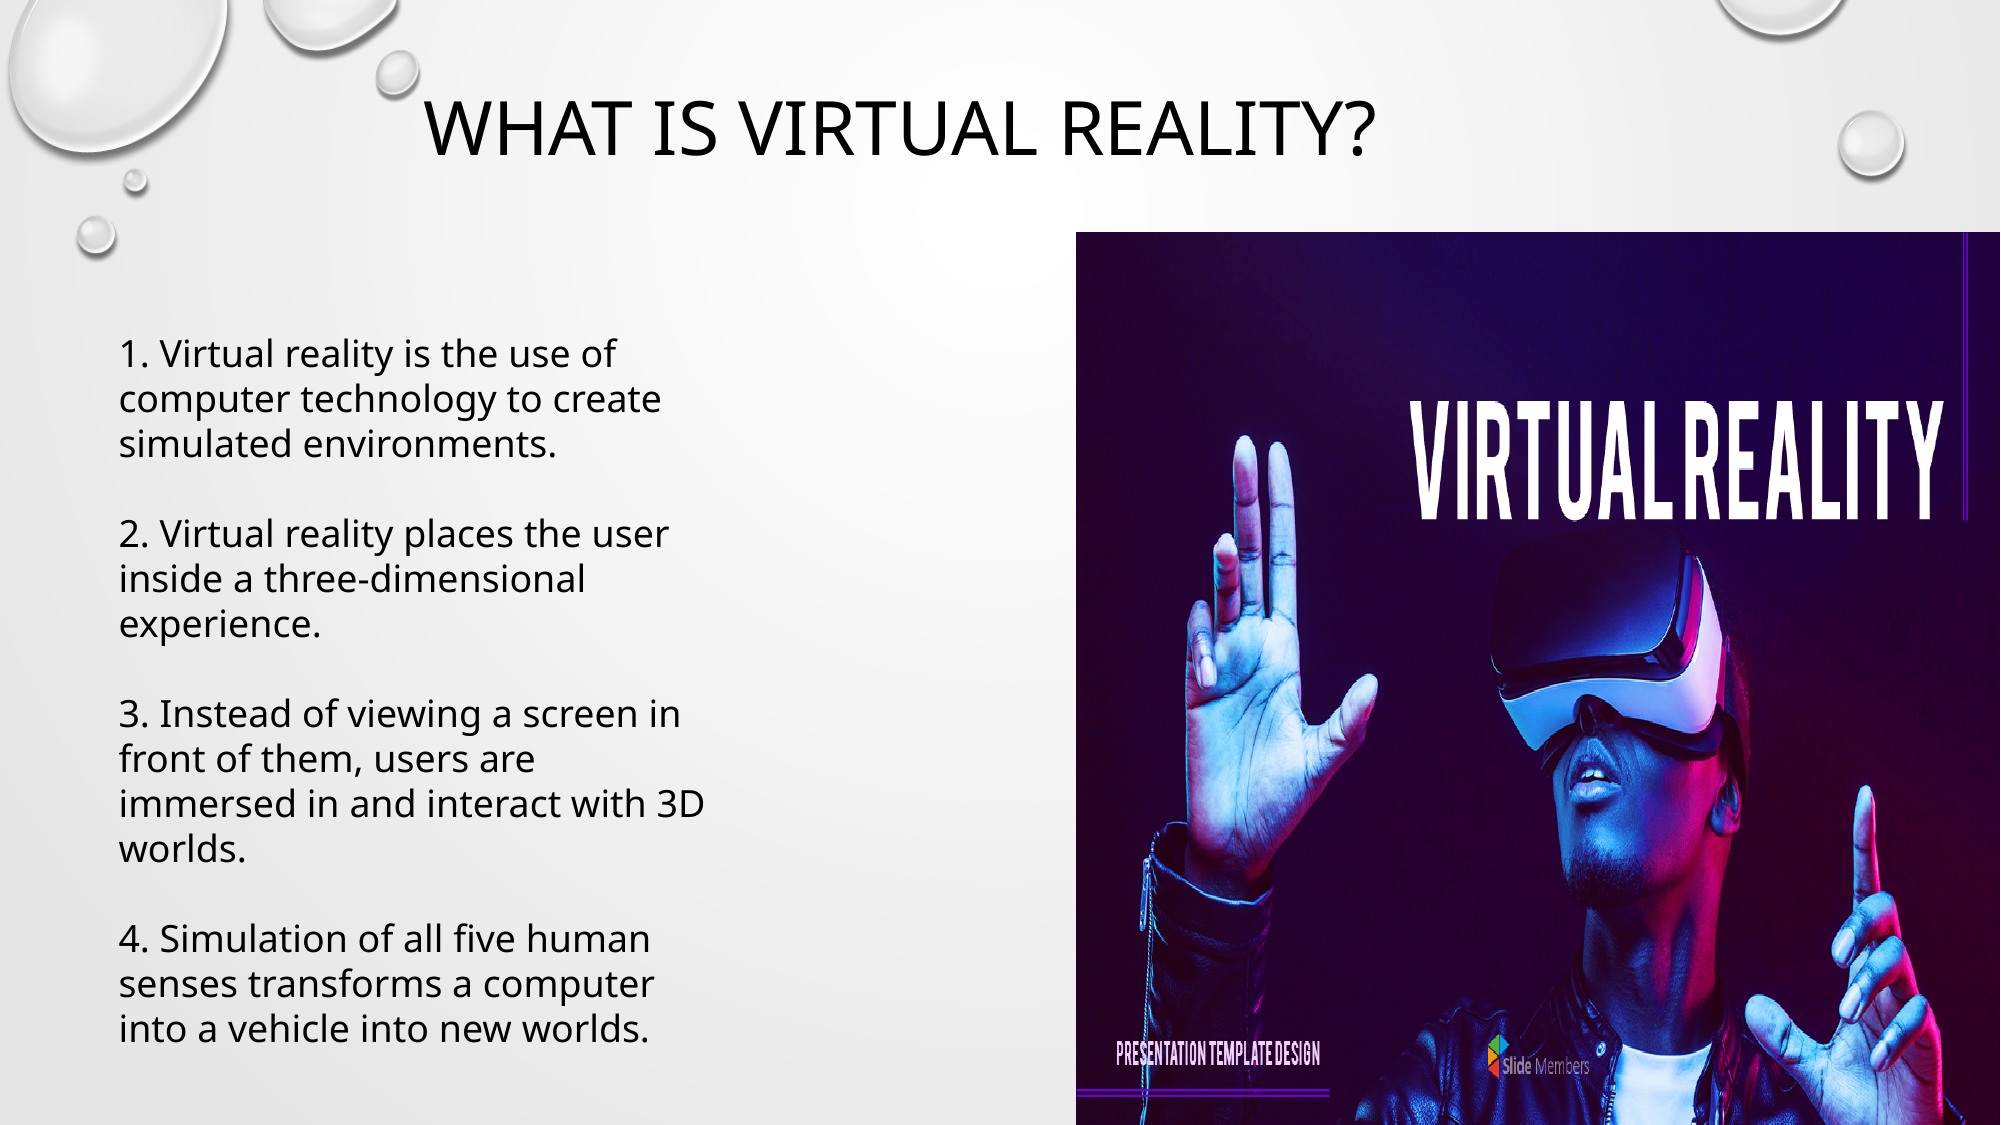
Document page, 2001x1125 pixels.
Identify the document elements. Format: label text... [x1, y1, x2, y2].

title WHAT IS VIRTUAL REALITY? [50, 0, 1751, 262]
text_box 1. Virtual reality is the use of computer technology to create simulated environments. 2. Virtual reality places the user inside a three-dimensional experience. 3. Instead of viewing a screen in front of them, users are immersed in and interact with 3D worlds. 4. Simulation of all five human senses transforms a computer into a vehicle into new worlds. [103, 322, 748, 1102]
picture [0, 0, 2000, 1125]
